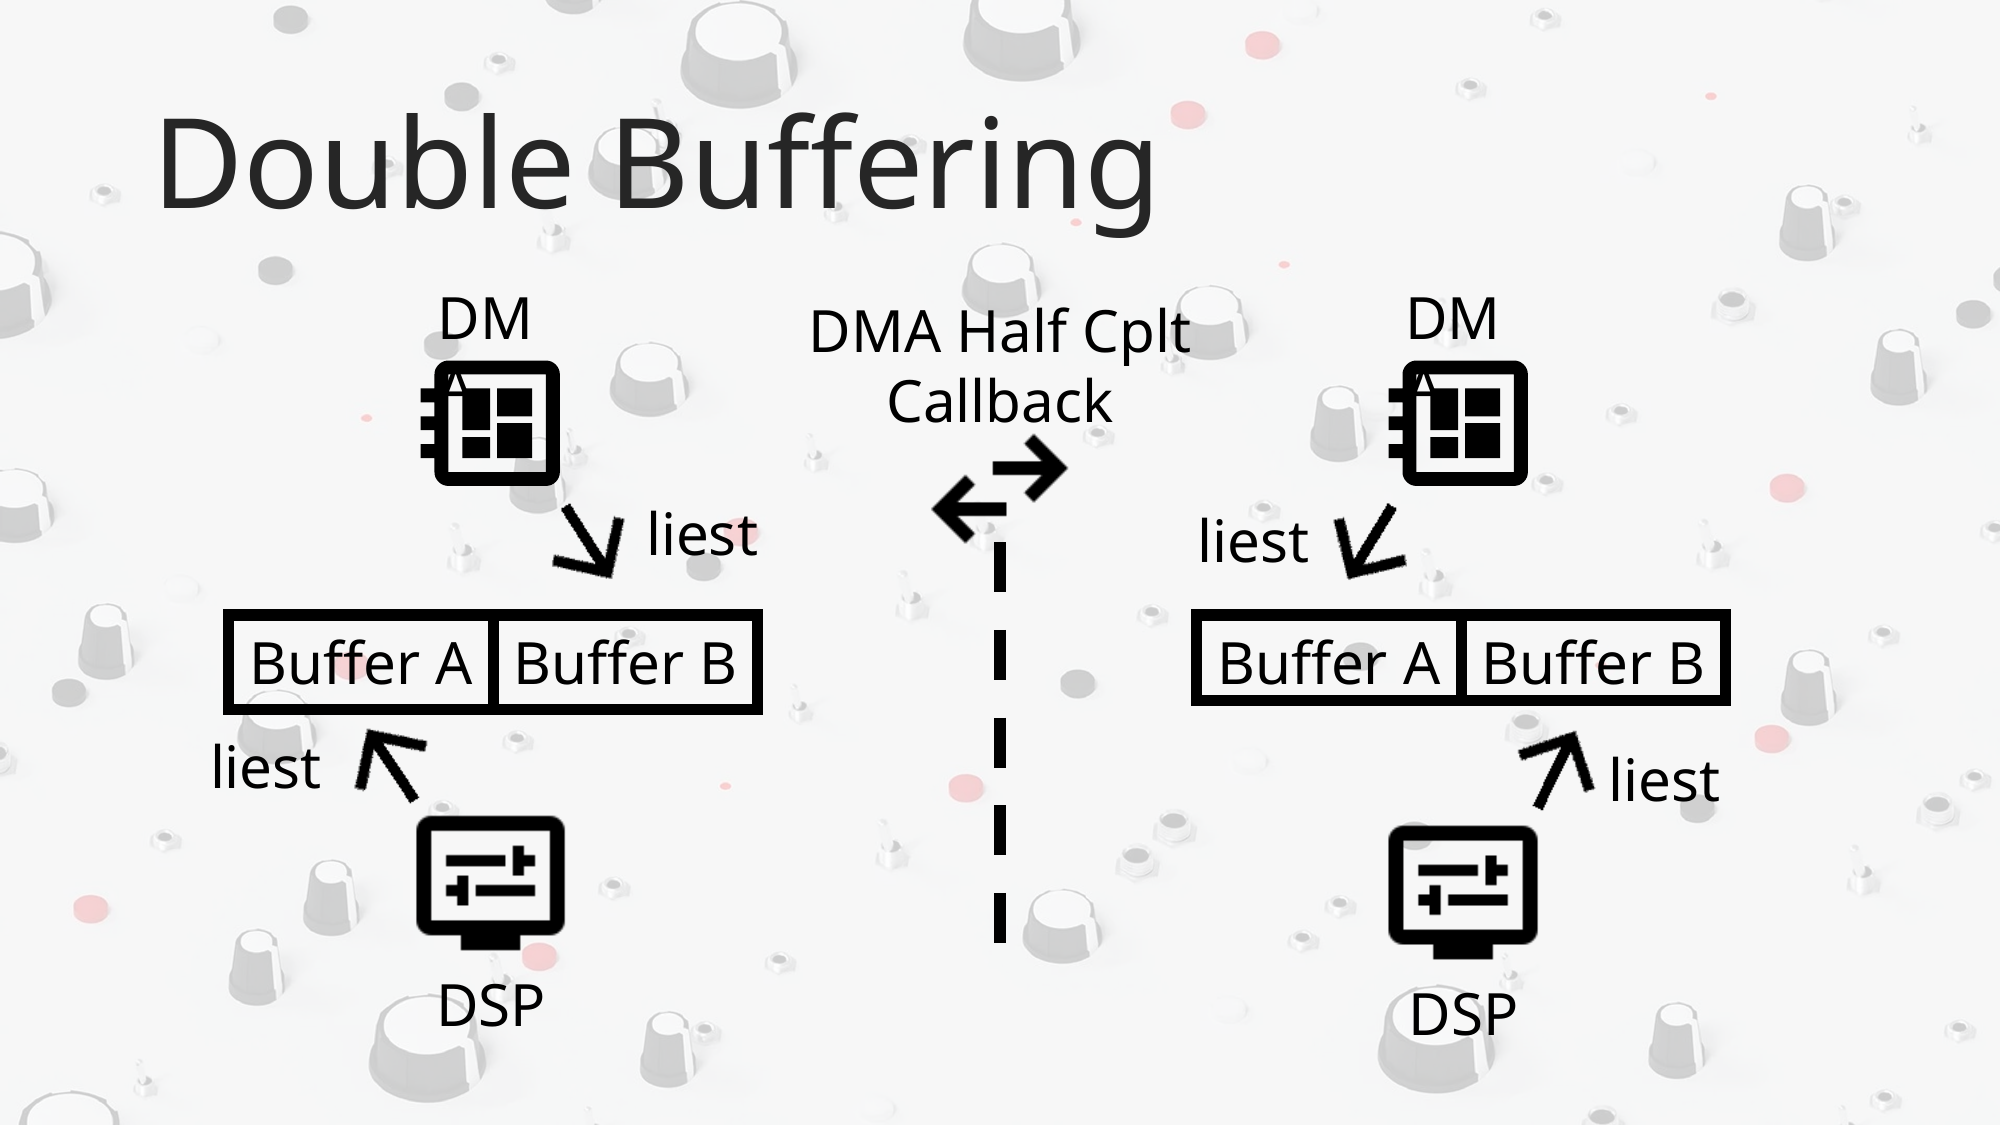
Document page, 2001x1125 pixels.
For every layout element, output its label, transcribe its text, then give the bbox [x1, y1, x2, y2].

picture [326, 677, 581, 973]
text_box DSP [1385, 983, 1542, 1055]
text_box liest [1174, 497, 1306, 582]
text_box DMA [422, 273, 580, 429]
picture [917, 407, 1082, 572]
picture [1306, 456, 1459, 631]
table_header Buffer A [1202, 621, 1456, 695]
text_box liest [1620, 735, 1743, 820]
picture [1374, 684, 1630, 983]
text_box DMA Half Cplt Callback [769, 286, 1231, 442]
table_header Buffer B [499, 621, 752, 704]
text_box DSP [412, 973, 570, 1046]
table_header Buffer B [1467, 621, 1720, 695]
text_box liest [187, 722, 326, 808]
text_box [1388, 416, 1528, 486]
text_box [420, 416, 560, 486]
picture [500, 454, 655, 630]
title Double Buffering [137, 59, 1863, 278]
table_header Buffer A [234, 621, 488, 704]
text_box DMA [1390, 273, 1548, 429]
text_box liest [654, 489, 781, 575]
